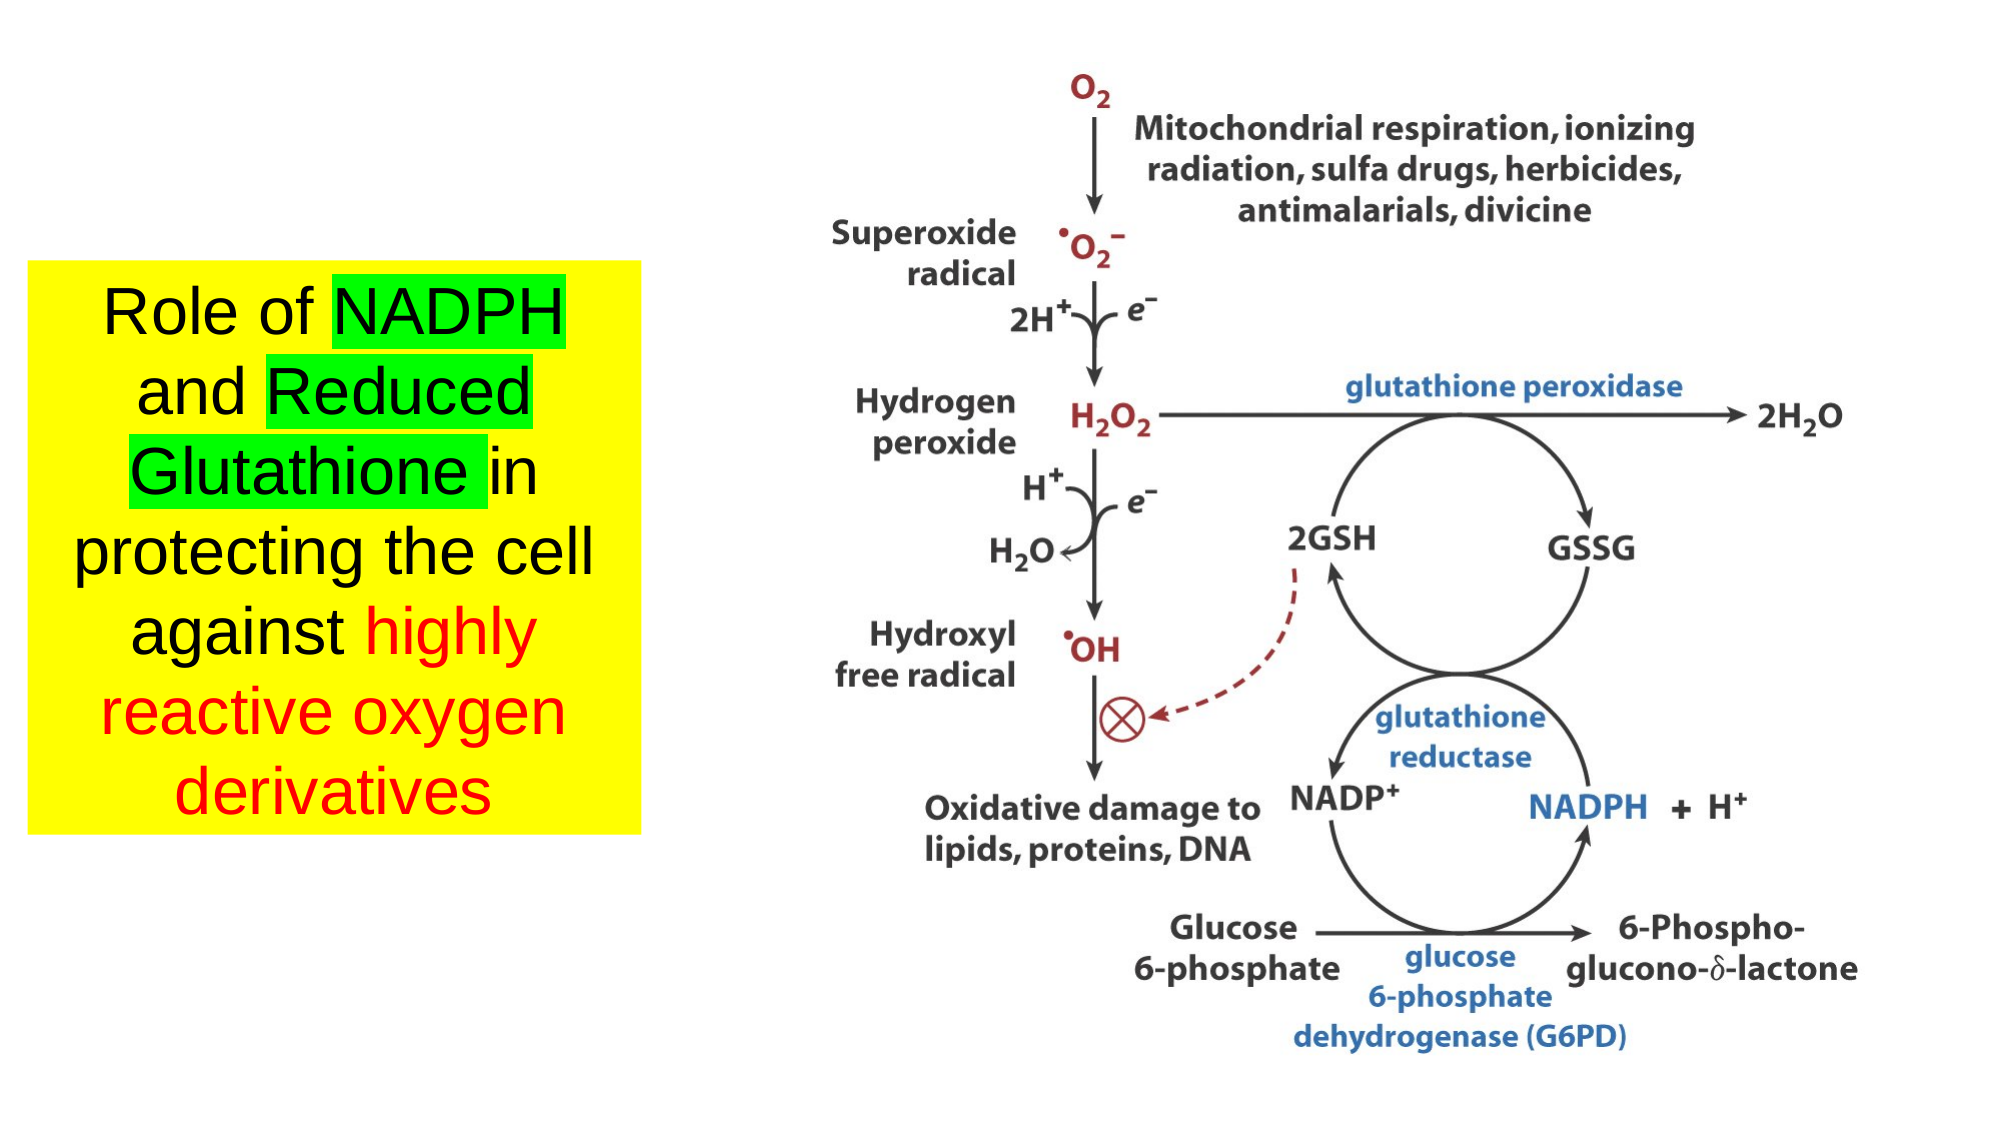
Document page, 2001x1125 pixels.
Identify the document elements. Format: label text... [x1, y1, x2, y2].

picture [816, 62, 1867, 1063]
text_box Role of NADPH and Reduced Glutathione in protecting the cell against highly reactive oxygen derivatives [27, 260, 642, 835]
